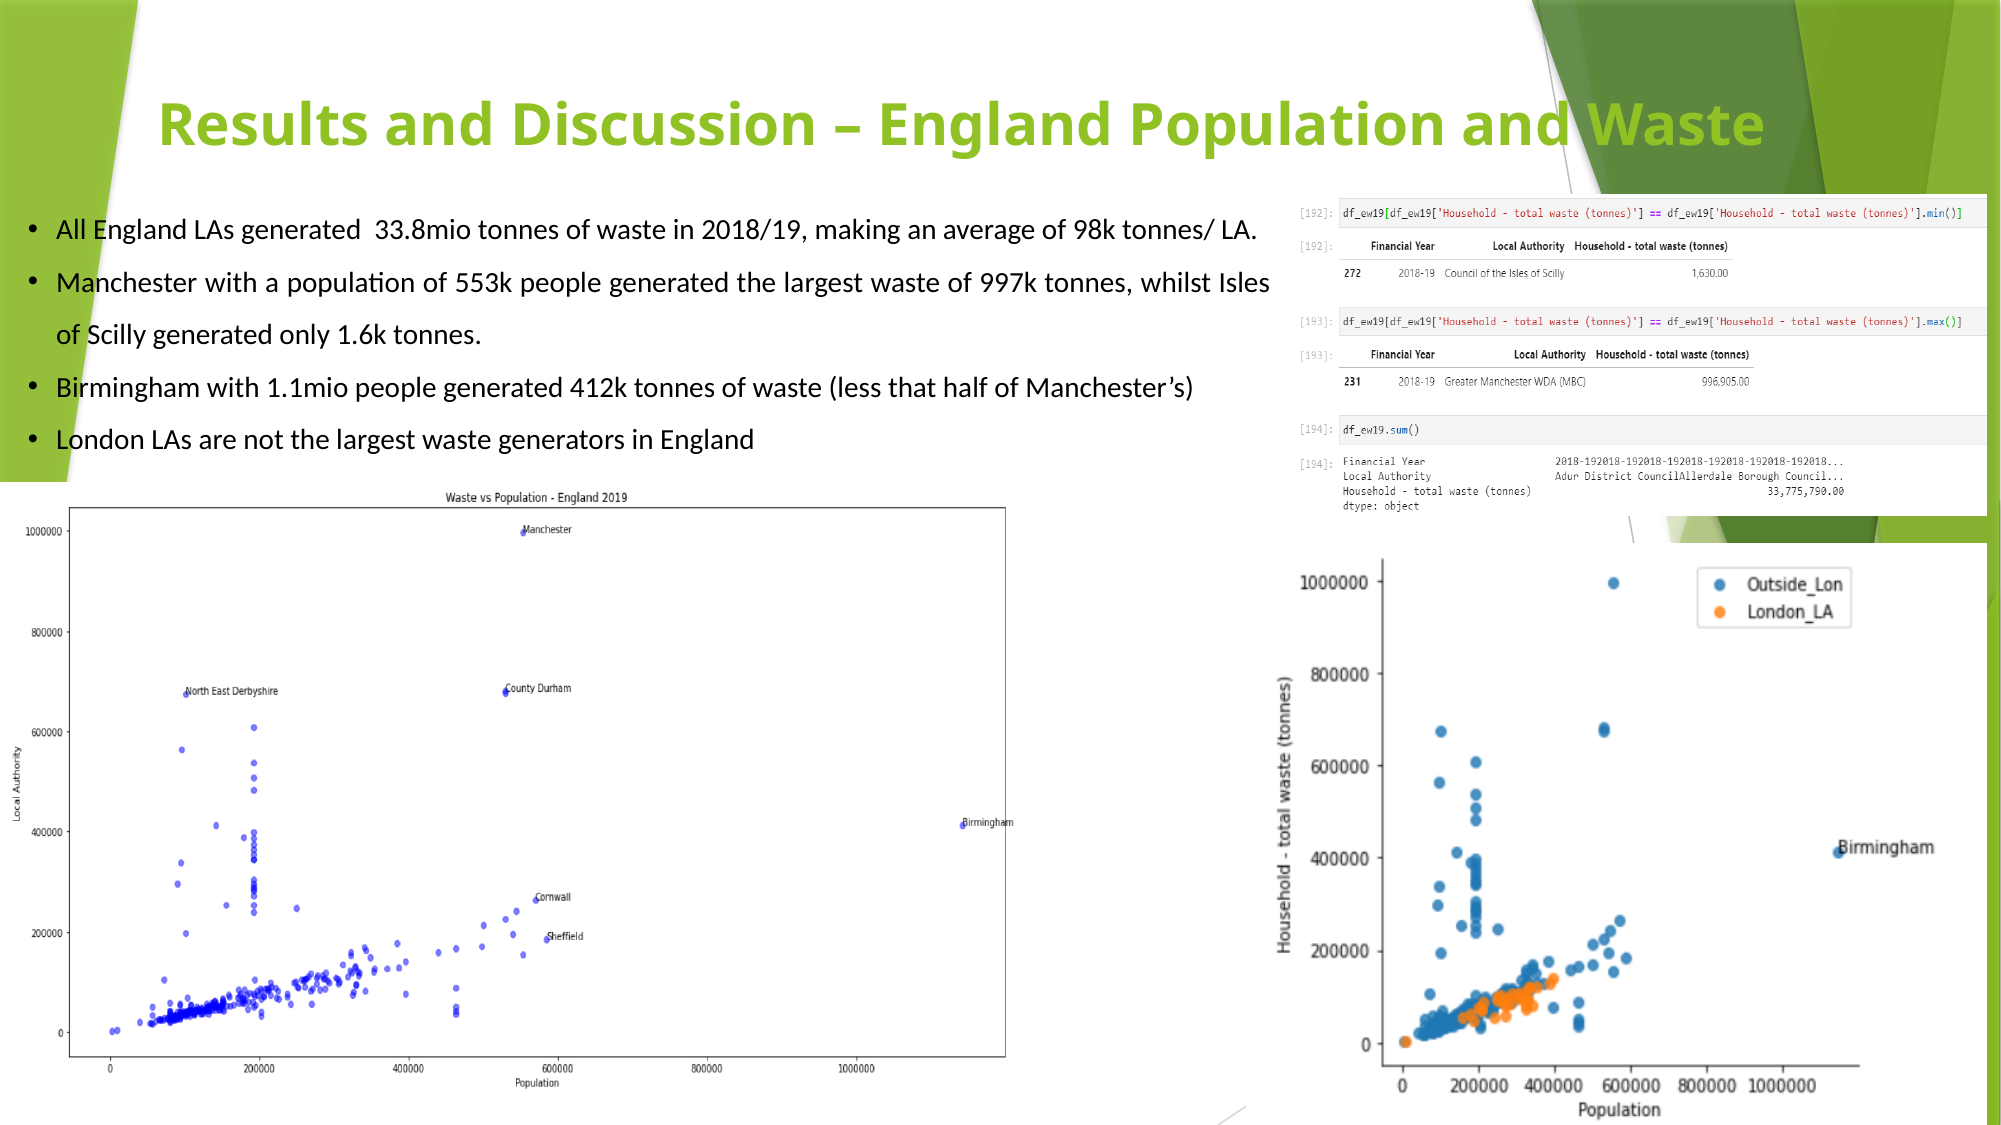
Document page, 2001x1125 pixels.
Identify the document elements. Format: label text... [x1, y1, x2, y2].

picture [1285, 193, 1988, 517]
picture [0, 481, 1022, 1101]
text_box All England LAs generated 33.8mio tonnes of waste in 2018/19, making an average of 98k tonnes/ LA. Manchester with a population of 553k people generated the largest waste of 997k tonnes, whilst Isles of Scilly generated only 1.6k tonnes. Birmingham with 1.1mio people generated 412k tonnes of waste (less that half of Manchester’s) London LAs are not the largest waste generators in England [13, 185, 1286, 463]
title Results and Discussion – England Population and Waste [56, 34, 1868, 165]
picture [1245, 542, 1988, 1125]
